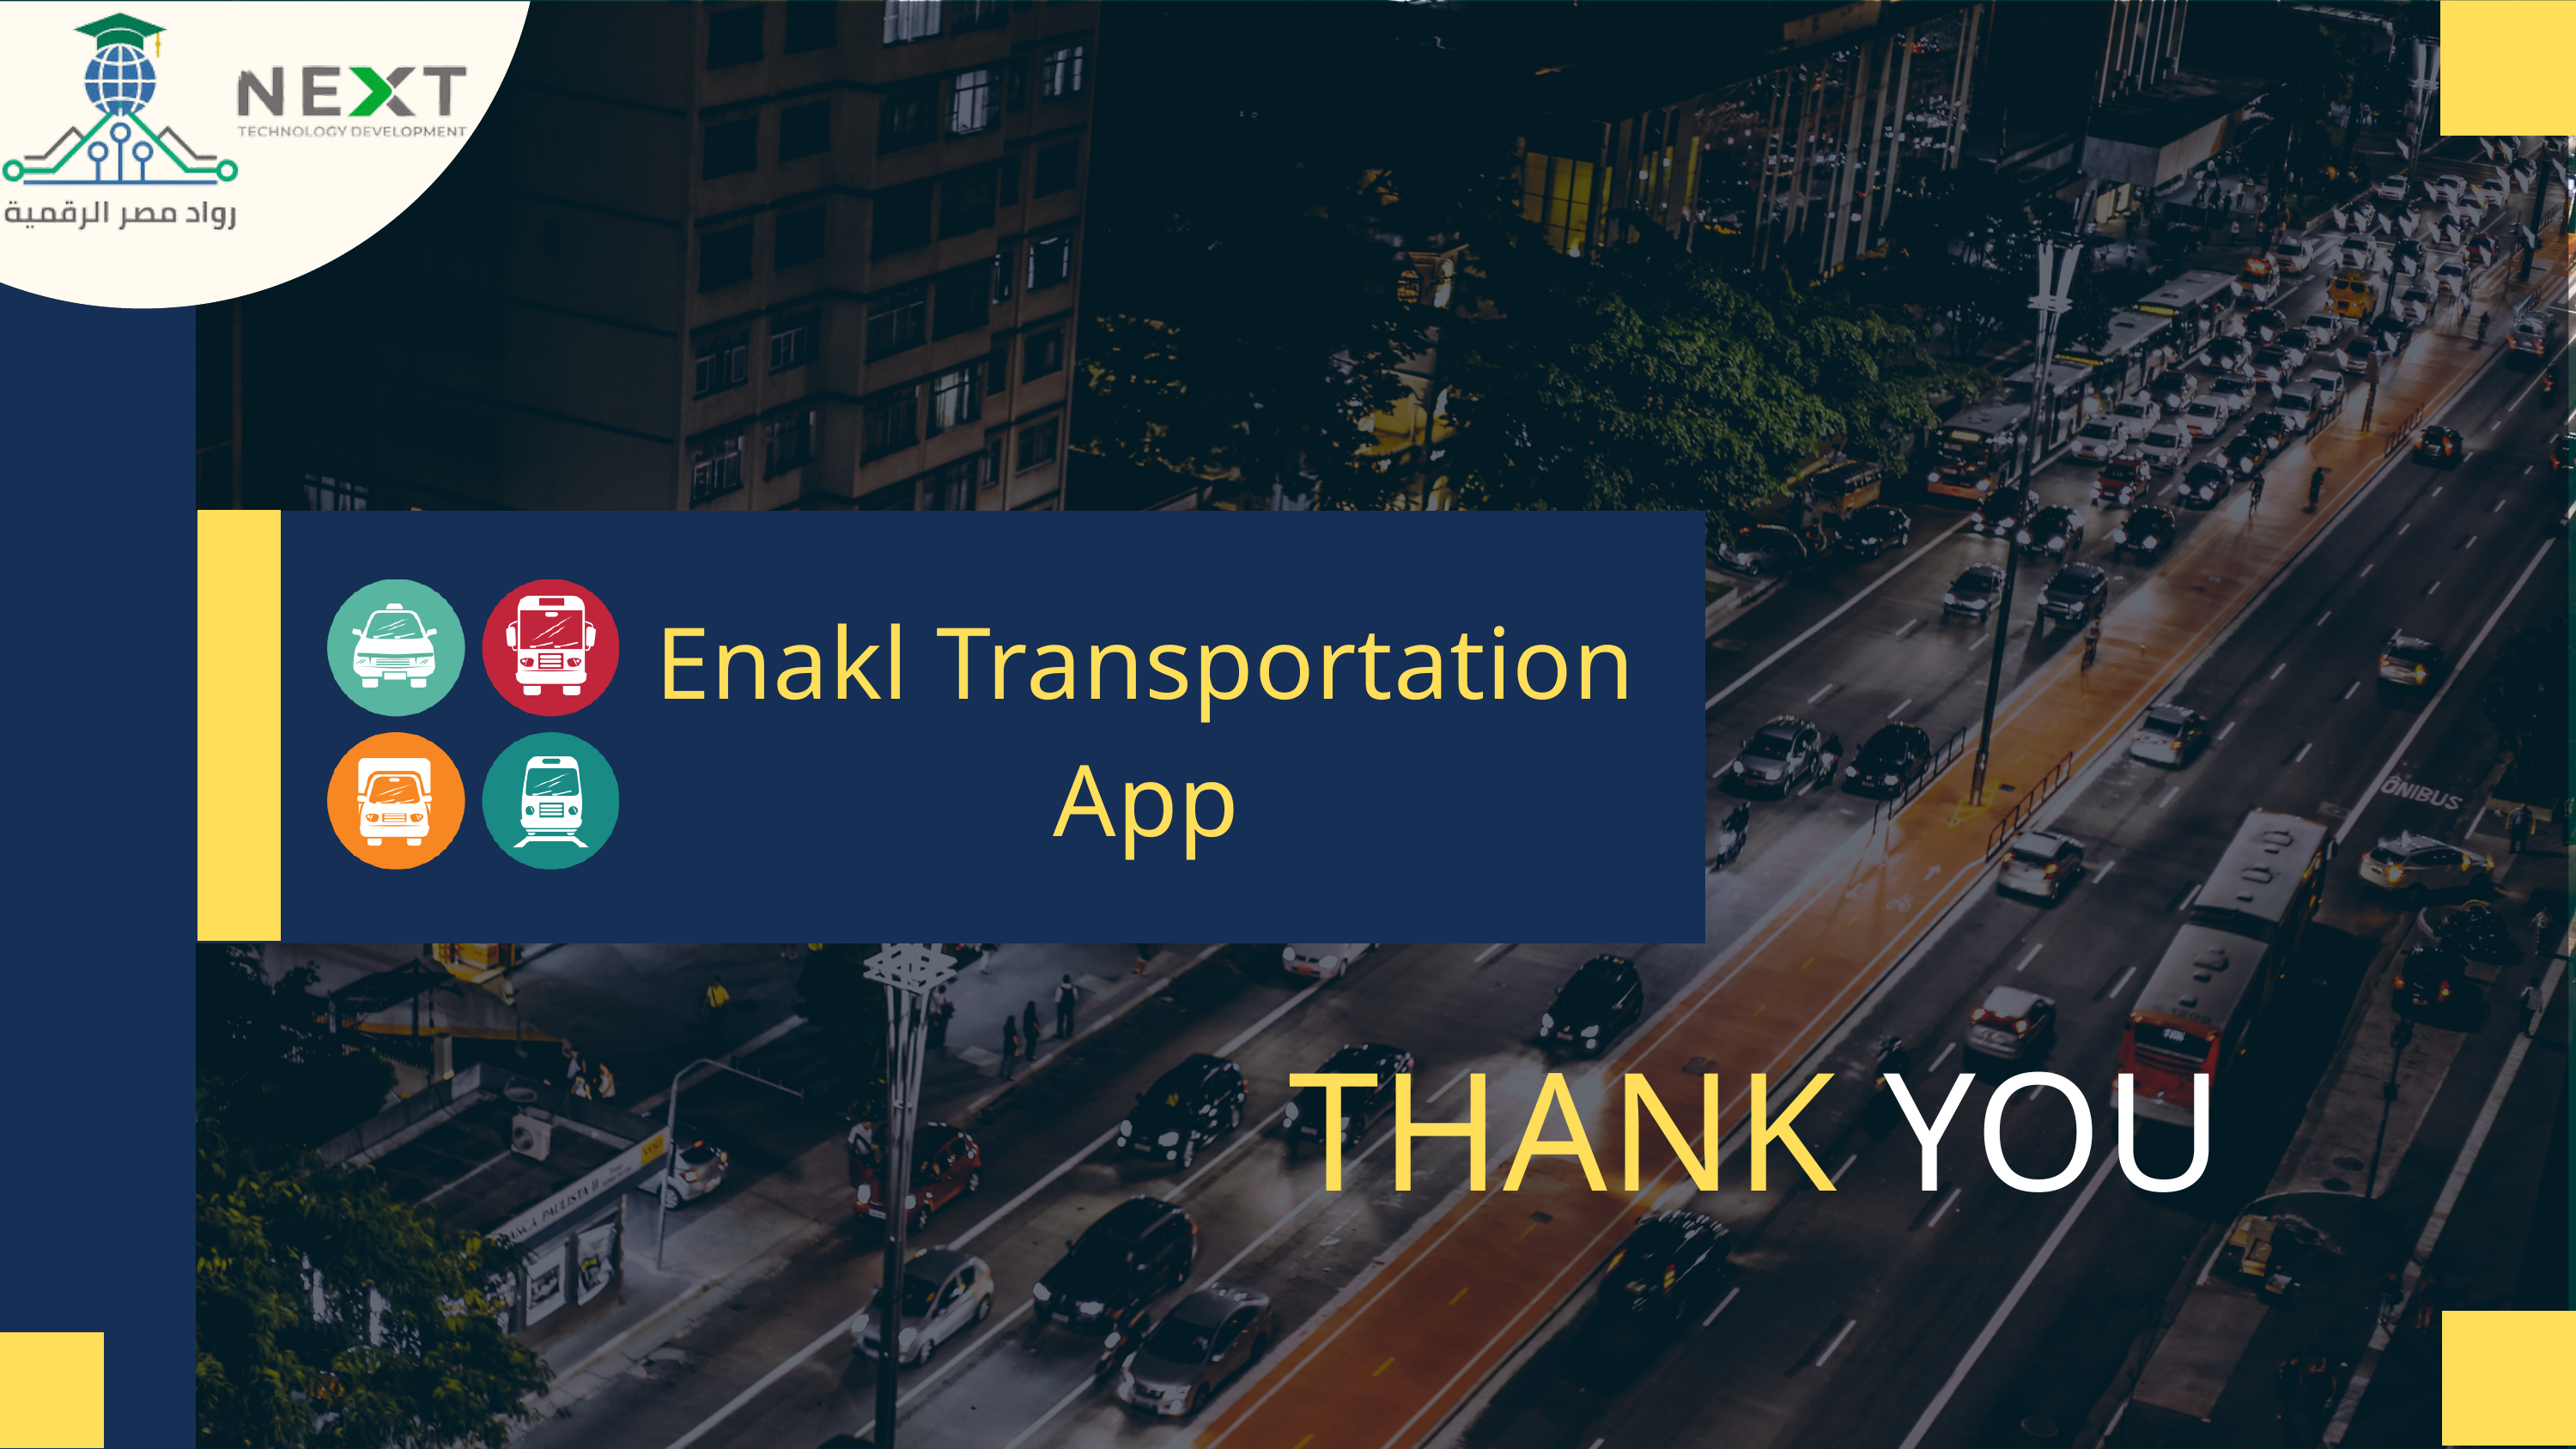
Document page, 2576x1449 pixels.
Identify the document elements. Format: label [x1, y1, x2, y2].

text_box [2441, 1310, 2576, 1446]
text_box [2439, 0, 2576, 136]
text_box [0, 1332, 105, 1449]
text_box [0, 0, 2576, 1449]
